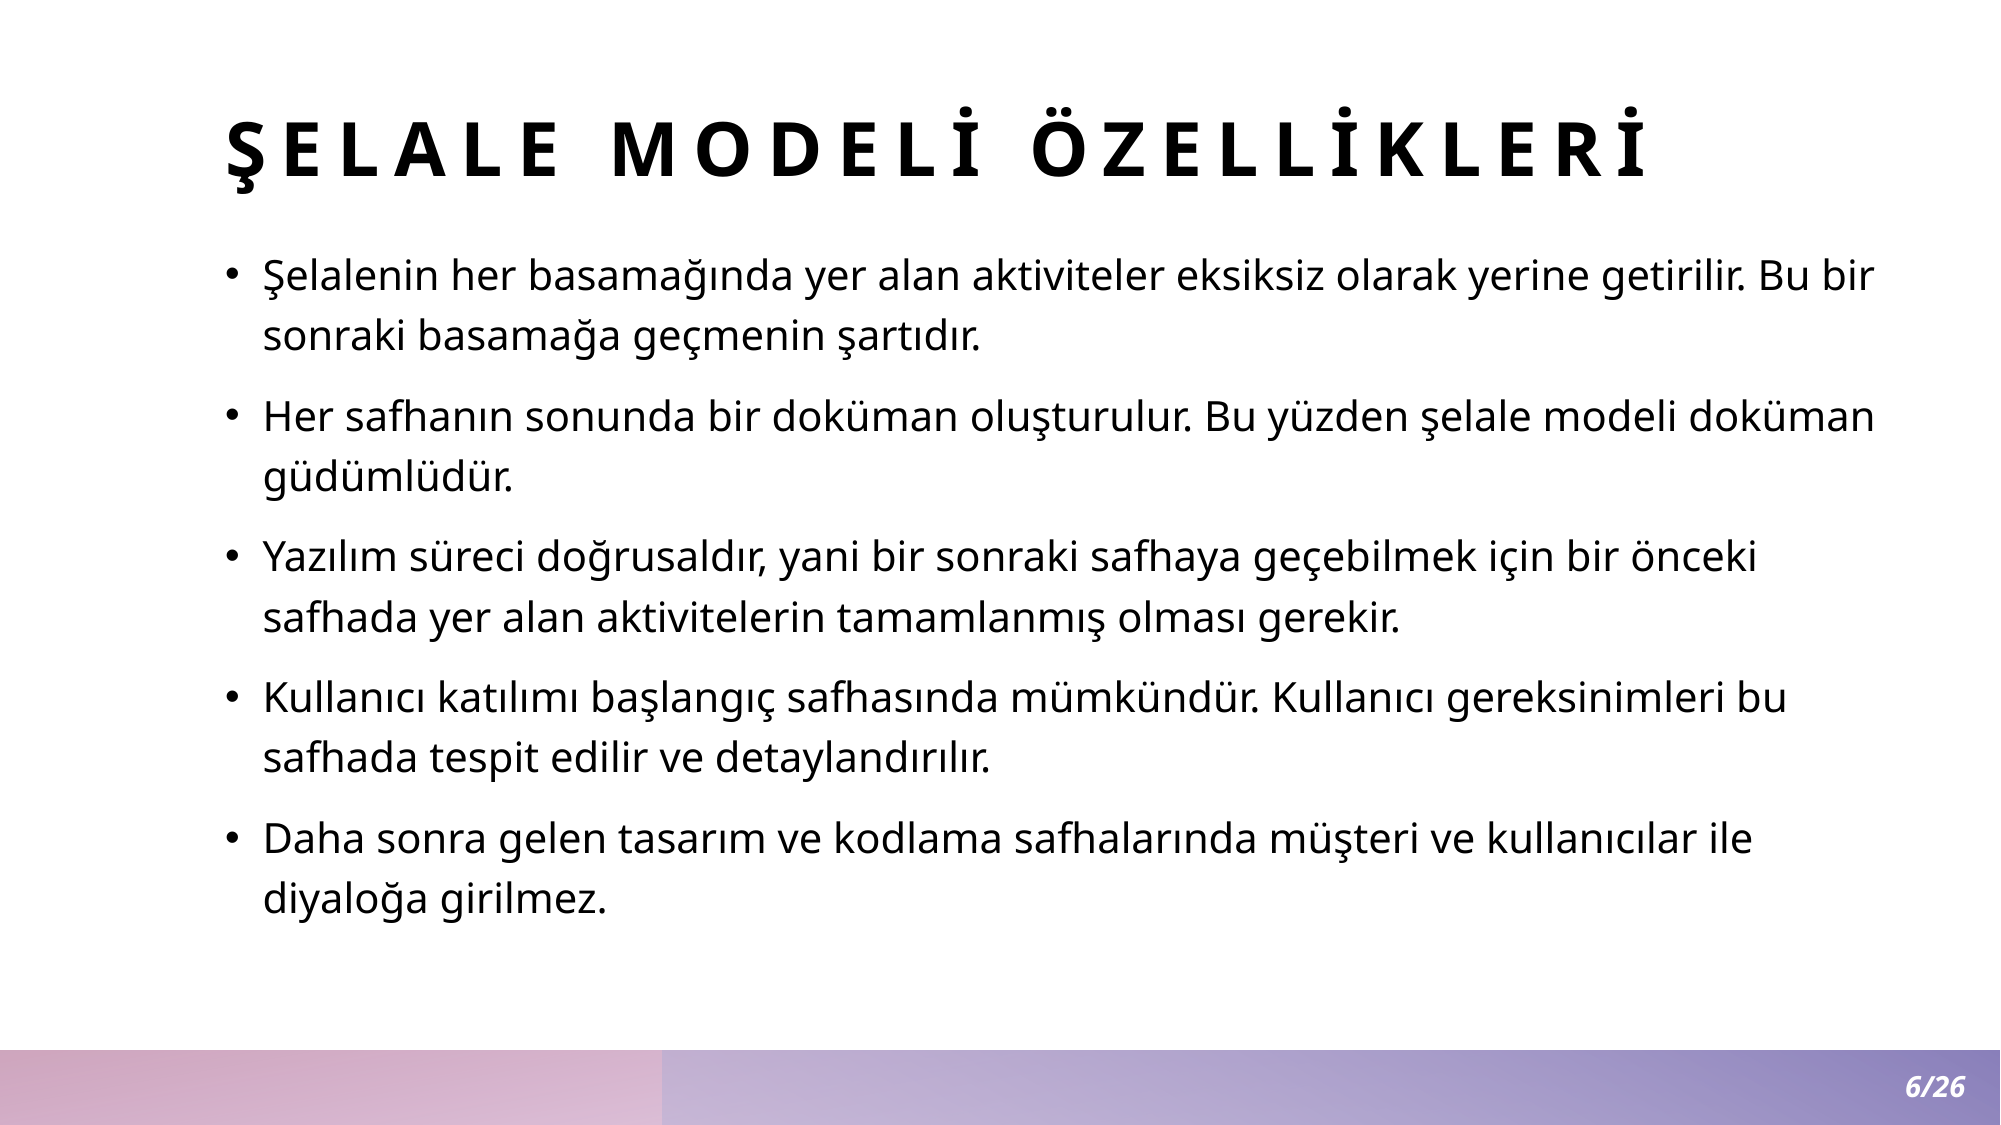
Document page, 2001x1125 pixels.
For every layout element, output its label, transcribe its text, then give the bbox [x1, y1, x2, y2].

list Şelalenin her basamağında yer alan aktiviteler eksiksiz olarak yerine getirilir. Bu bir sonraki basamağa geçmenin şartıdır. Her safhanın sonunda bir doküman oluşturulur. Bu yüzden şelale modeli doküman güdümlüdür. Yazılım süreci doğrusaldır, yani bir sonraki safhaya geçebilmek için bir önceki safhada yer alan aktivitelerin tamamlanmış olması gerekir. Kullanıcı katılımı başlangıç safhasında mümkündür. Kullanıcı gereksinimleri bu safhada tespit edilir ve detaylandırılır. Daha sonra gelen tasarım ve kodlama safhalarında müşteri ve kullanıcılar ile diyaloğa girilmez. [225, 238, 1905, 928]
title ŞELALE MODELİ öZELLİKLERİ [225, 67, 1905, 192]
text_box 6/26 [1890, 1060, 2000, 1111]
